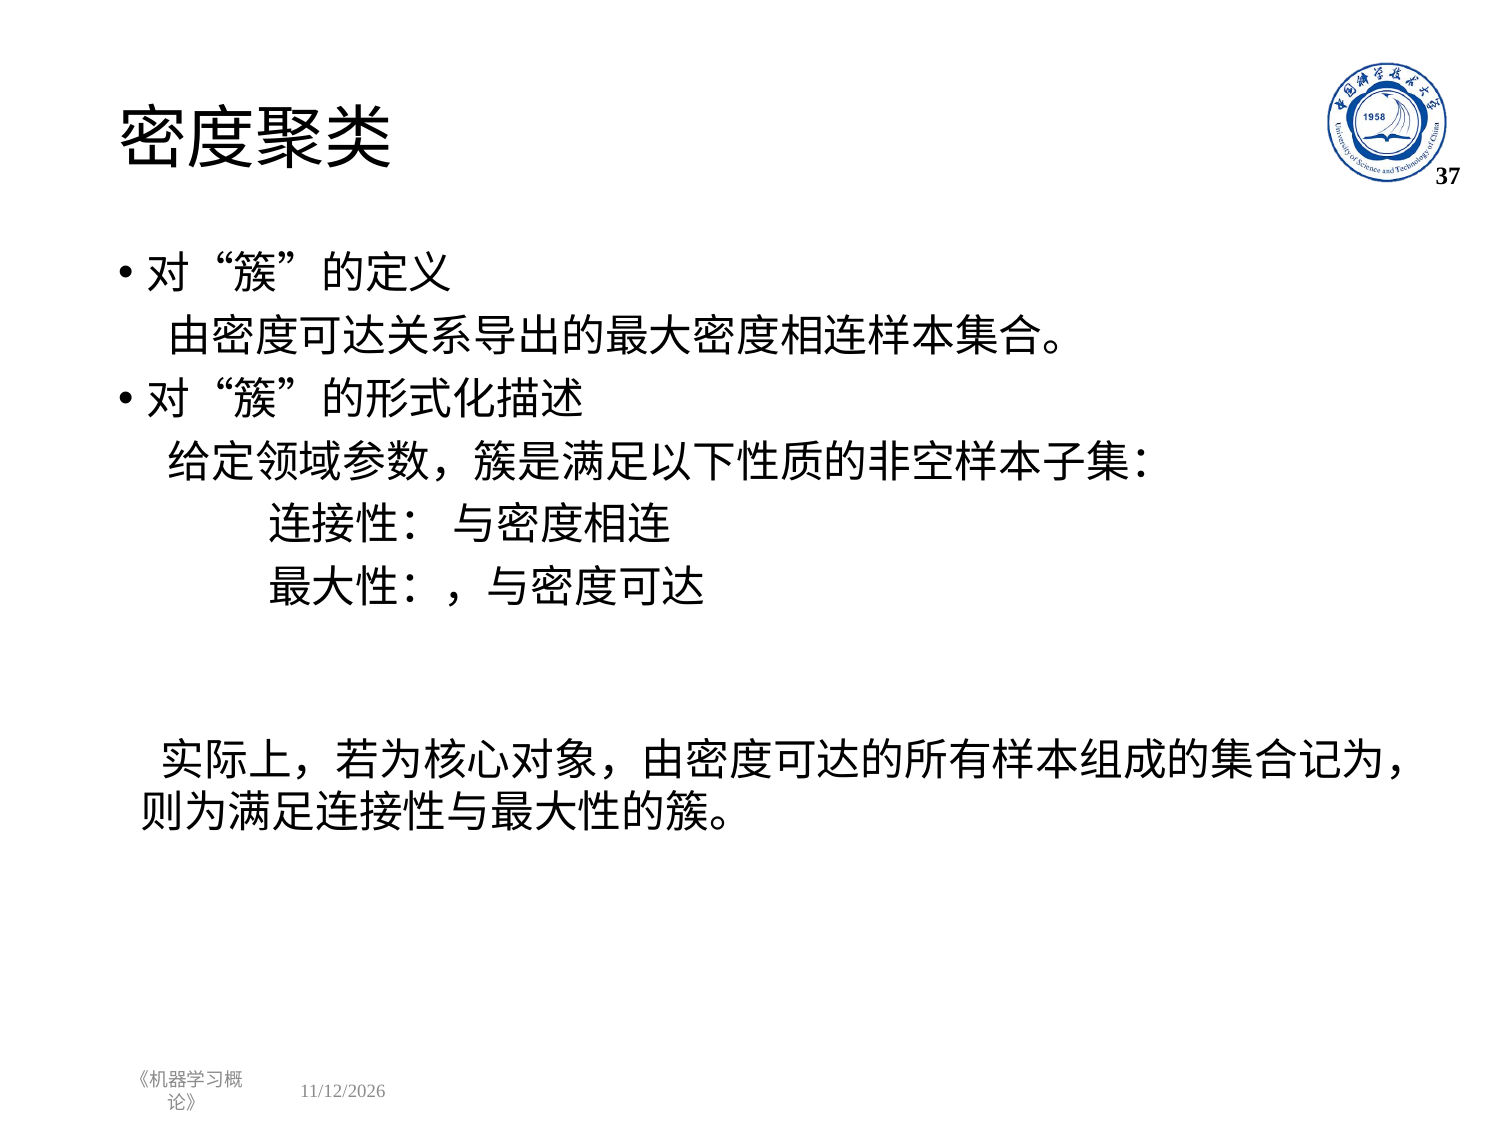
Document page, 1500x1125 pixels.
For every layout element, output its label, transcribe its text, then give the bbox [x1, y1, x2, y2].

slide_number 37 [1372, 144, 1476, 205]
picture [1397, 59, 1450, 144]
footer 《机器学习概论》 [104, 1068, 270, 1113]
title 密度聚类 [103, 59, 1397, 221]
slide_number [285, 1068, 422, 1113]
